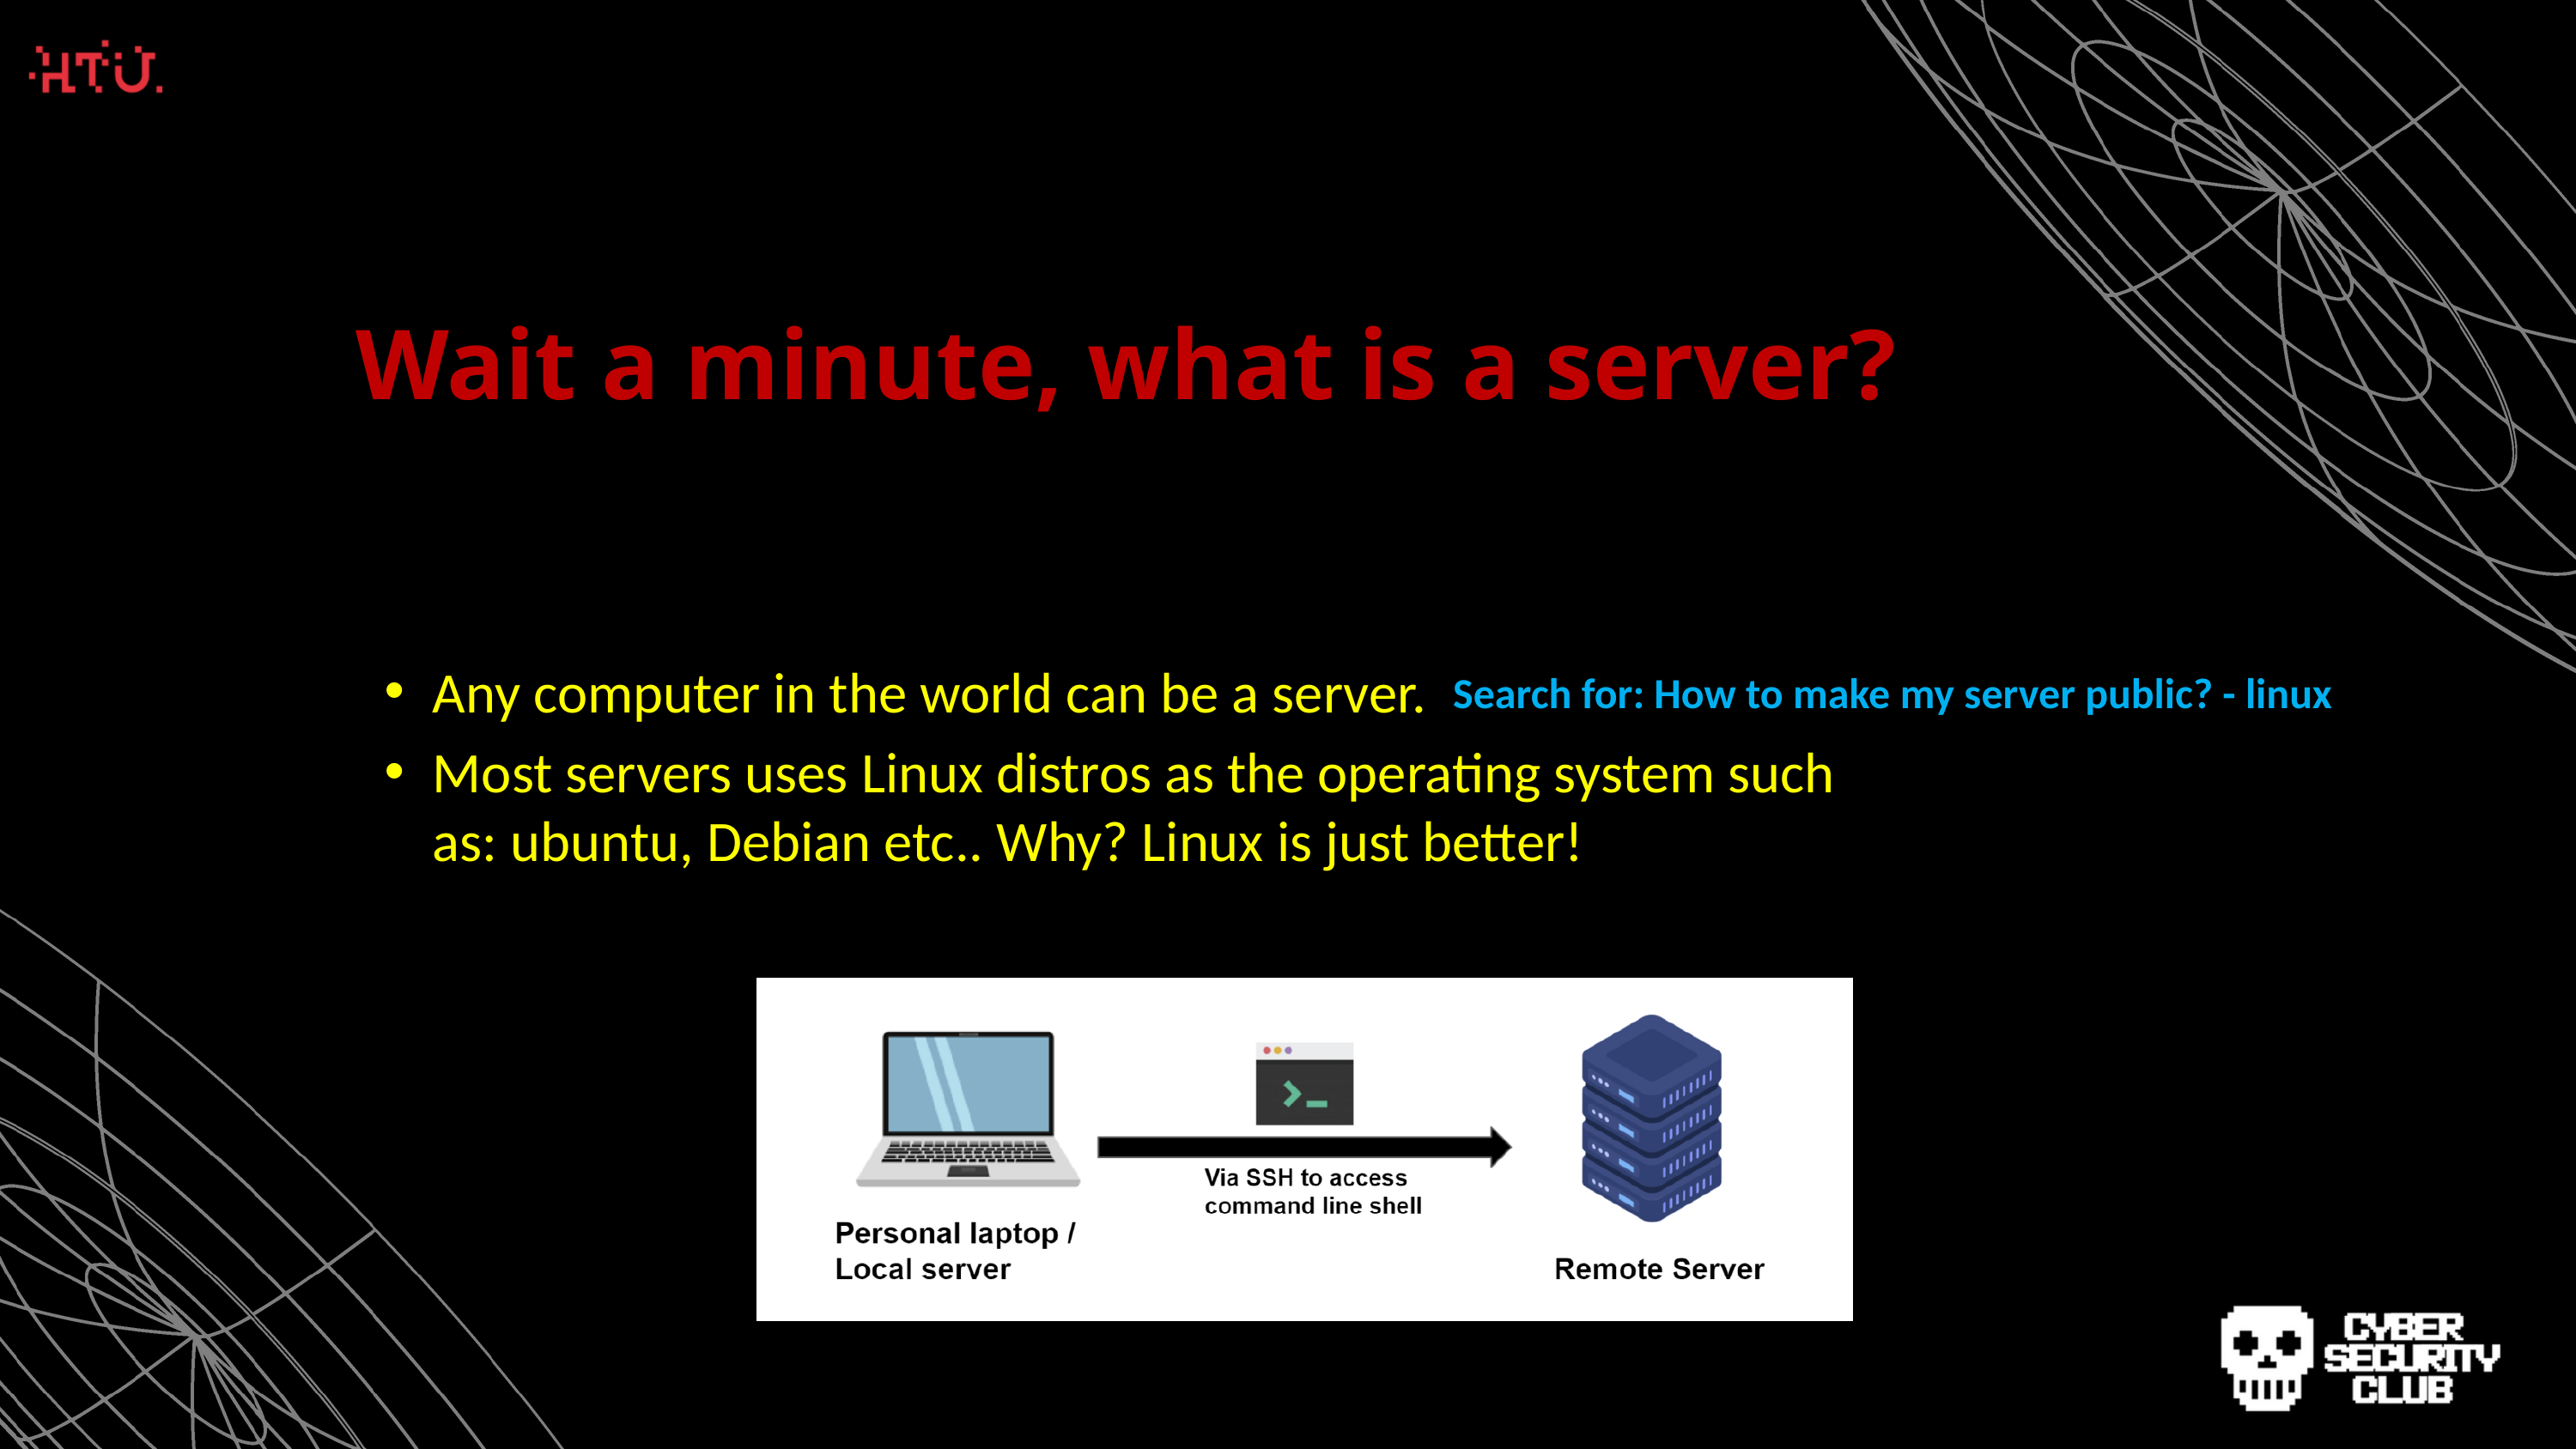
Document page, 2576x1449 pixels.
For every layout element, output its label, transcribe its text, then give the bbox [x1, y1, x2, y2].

text_box [1747, 0, 2576, 658]
text_box Any computer in the world can be a server. Most servers uses Linux distros as the operating system such as: ubuntu, Debian etc.. Why? Linux is just better! [371, 649, 1881, 1169]
text_box Wait a minute, what is a server? [178, 296, 2075, 426]
text_box [28, 0, 163, 134]
picture [756, 977, 1854, 1321]
text_box Search for: How to make my server public? - linux [1440, 658, 2576, 724]
text_box [0, 799, 729, 1449]
text_box [2213, 1298, 2506, 1416]
